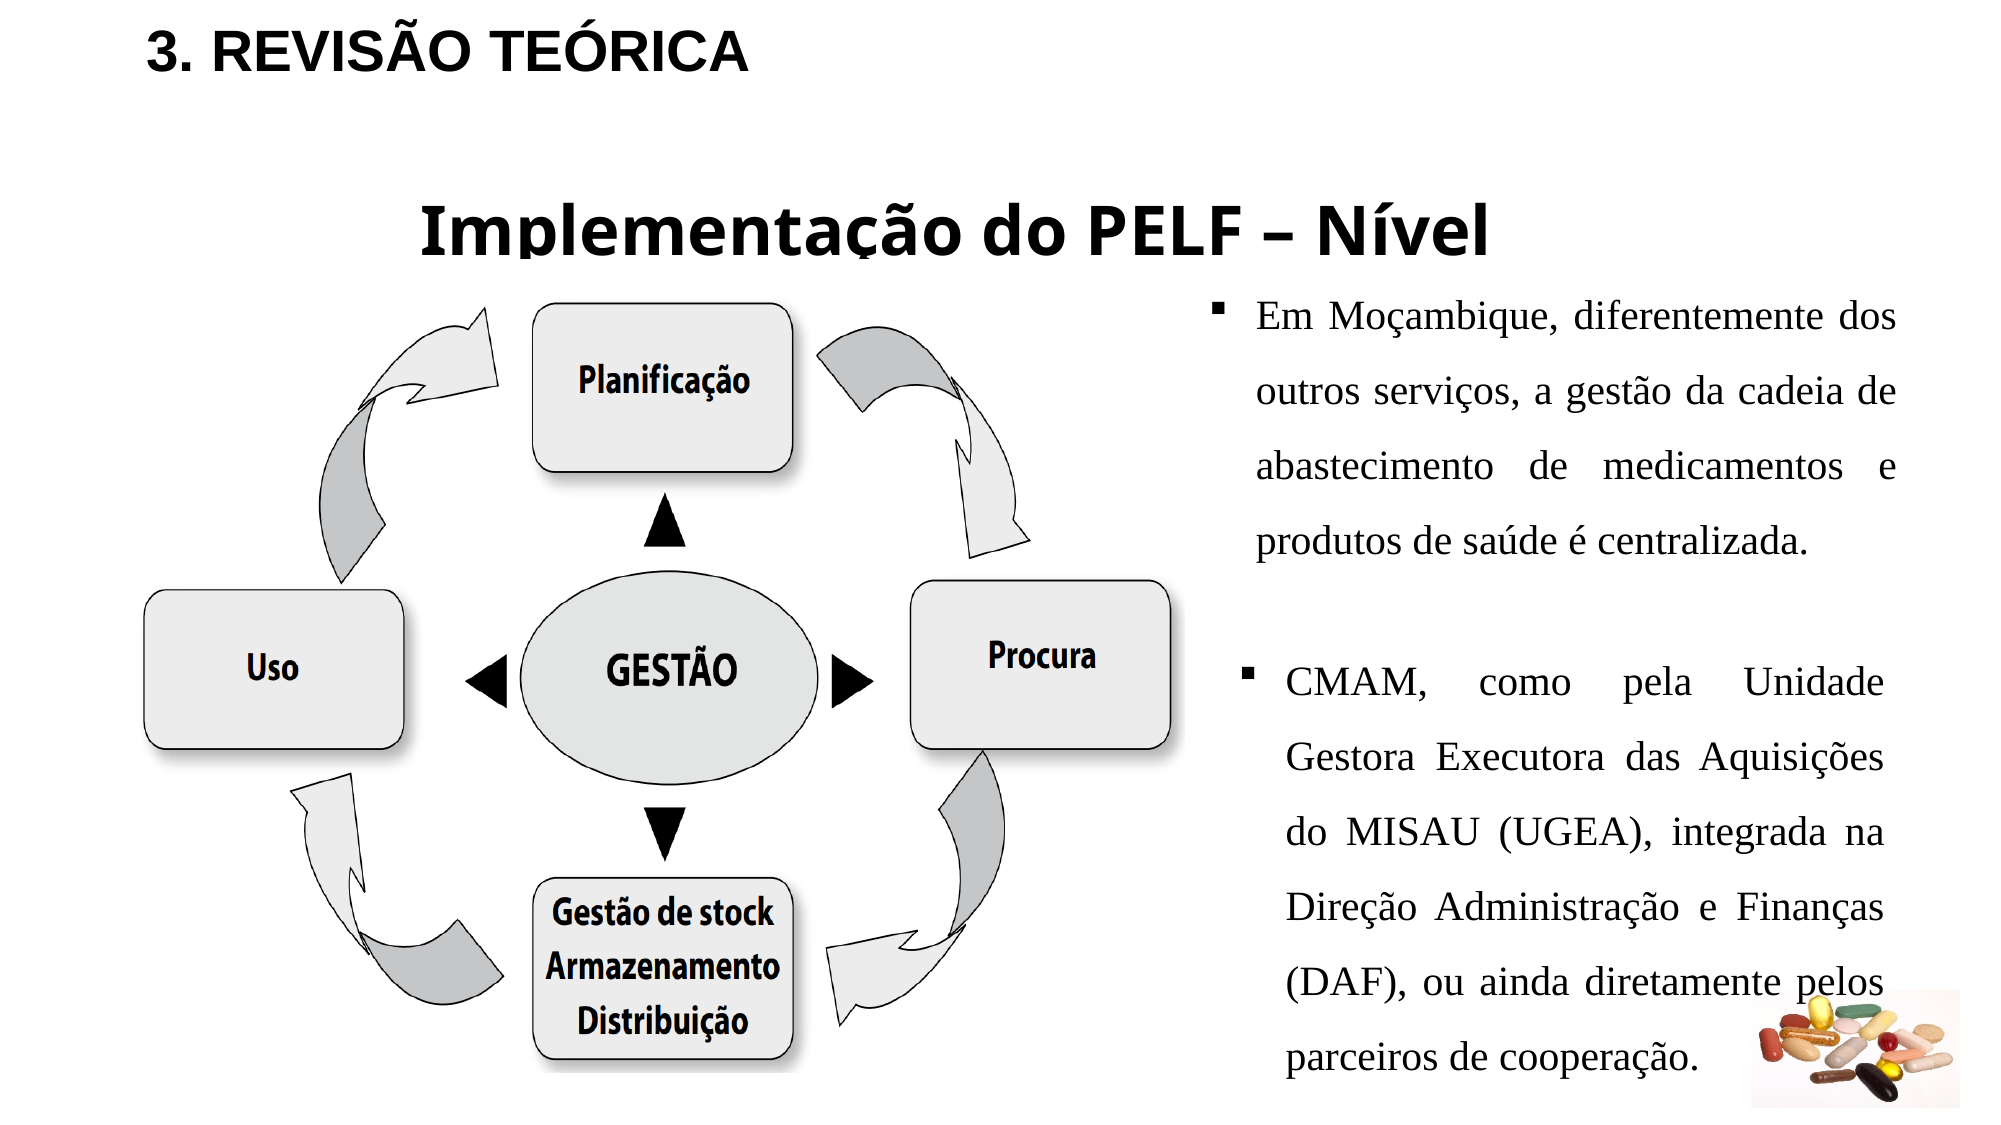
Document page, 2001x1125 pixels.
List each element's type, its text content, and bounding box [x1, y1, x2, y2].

text_box Em Moçambique, diferentemente dos outros serviços, a gestão da cadeia de abastecimento de medicamentos e produtos de saúde é centralizada. [1194, 255, 1913, 571]
picture [133, 259, 1203, 1073]
text_box CMAM, como pela Unidade Gestora Executora das Aquisições do MISAU (UGEA), integrada na Direção Administração e Finanças (DAF), ou ainda diretamente pelos parceiros de cooperação. [1223, 621, 1900, 1086]
text_box Implementação do PELF – Nível Central [406, 179, 1594, 259]
text_box 3. REVISÃO TEÓRICA [131, 13, 1160, 139]
text_box ) [1710, 972, 2000, 1125]
slide_number 18 [1412, 1042, 1863, 1103]
